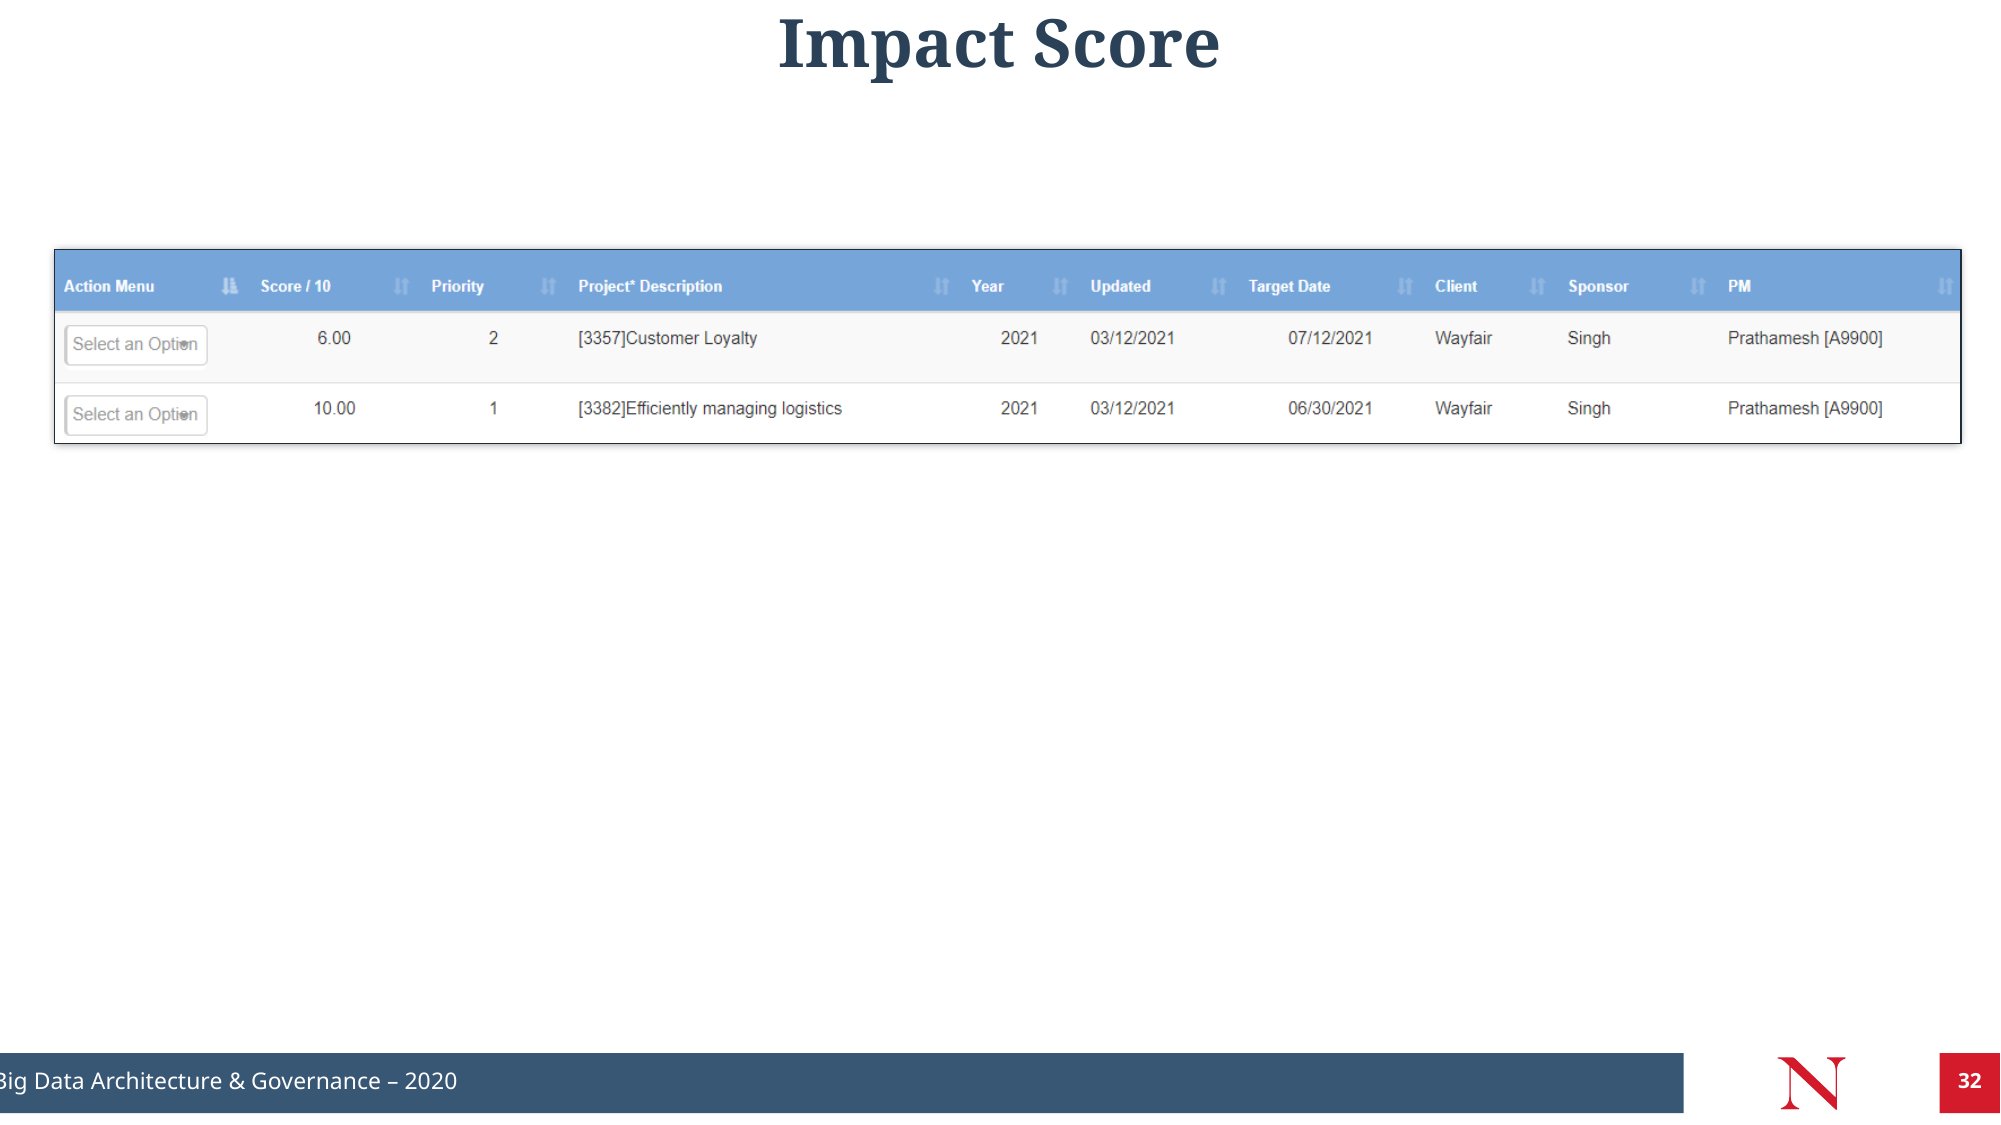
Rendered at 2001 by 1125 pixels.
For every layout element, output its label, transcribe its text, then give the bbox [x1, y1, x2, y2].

title Impact Score [0, 0, 2000, 93]
picture [54, 249, 1961, 444]
picture [1766, 1038, 1857, 1125]
